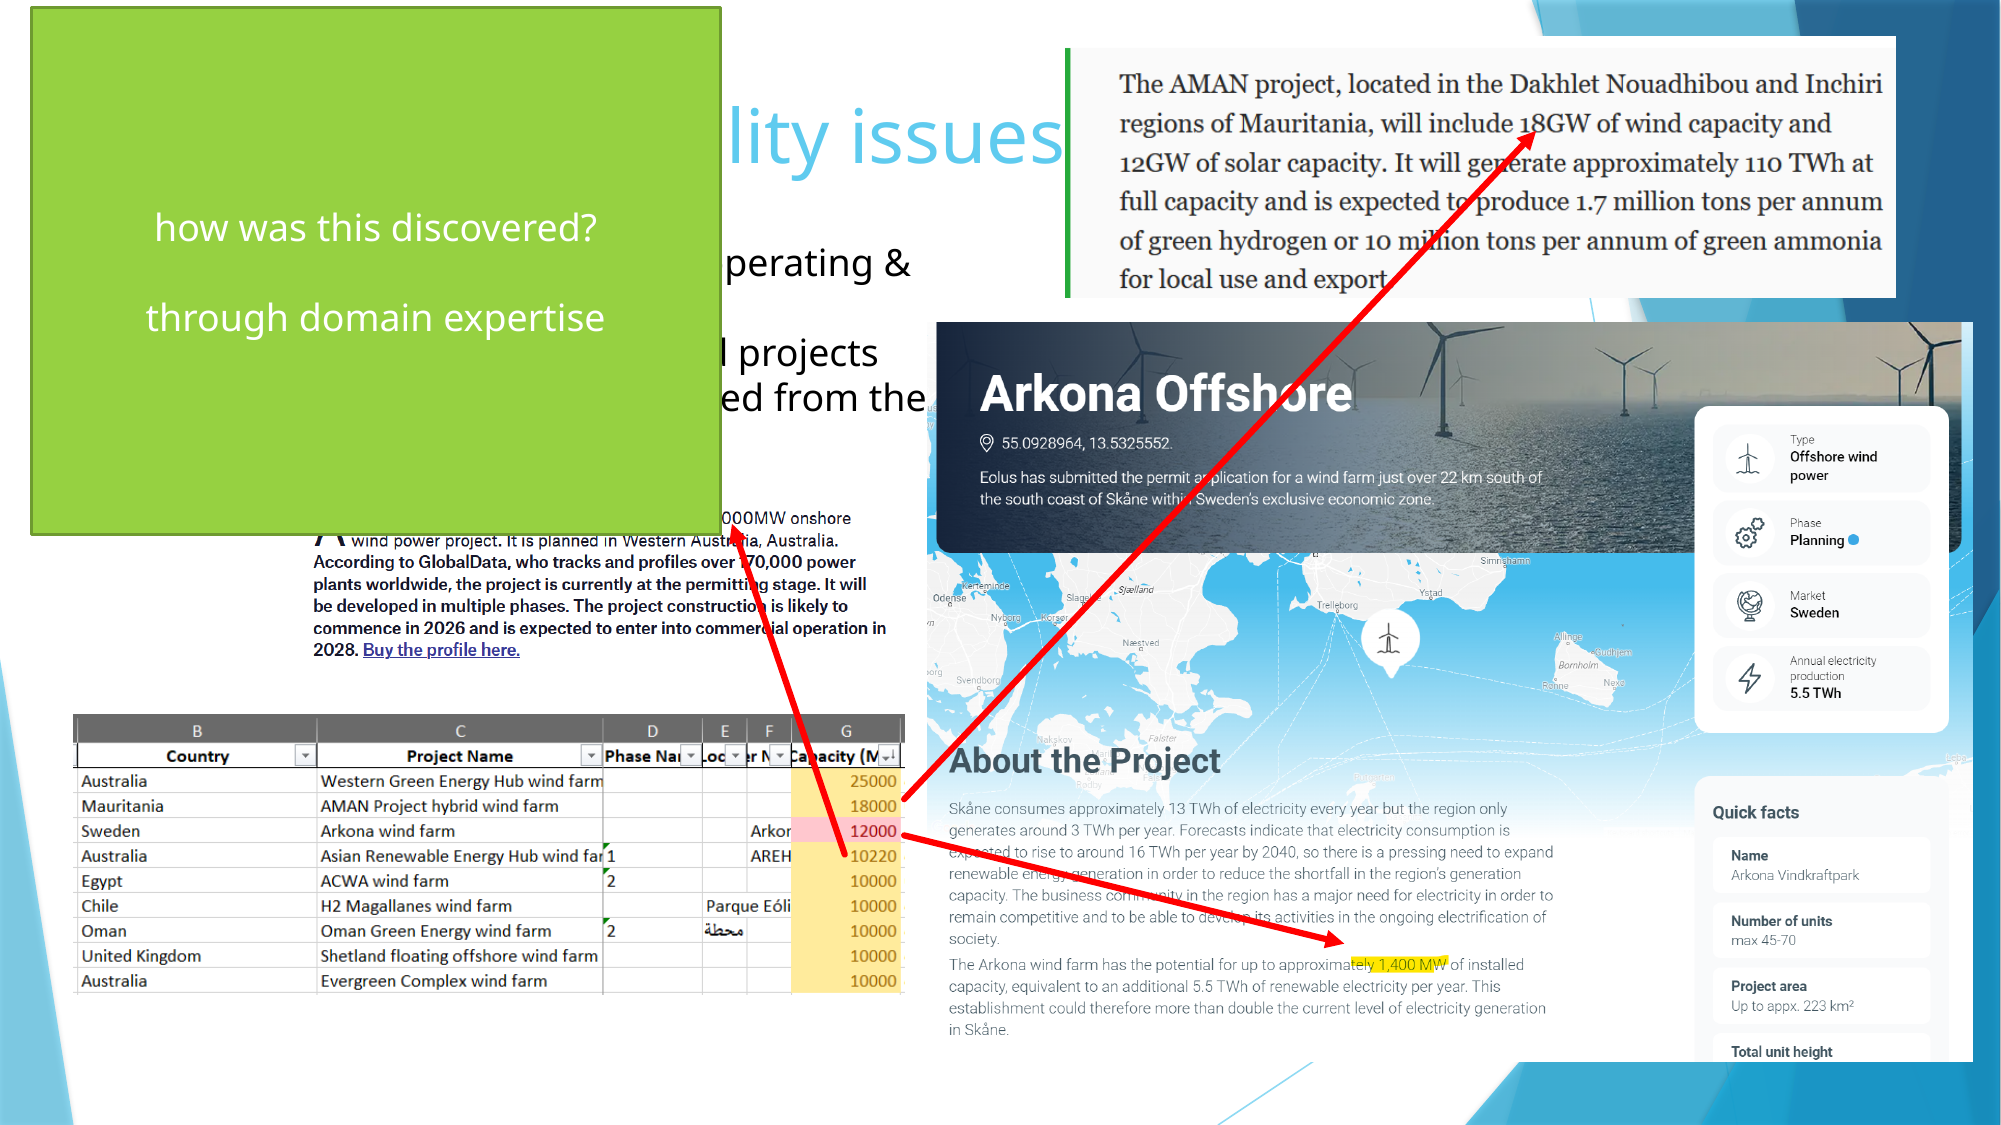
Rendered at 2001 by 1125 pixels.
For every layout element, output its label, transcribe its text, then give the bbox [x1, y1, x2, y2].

picture [73, 714, 905, 995]
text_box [731, 523, 846, 856]
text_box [903, 834, 1345, 945]
picture [926, 322, 1974, 1062]
text_box Sample crosscheck done both on operating & announced projects Issue with capacities of announced projects Capacities > 10GW could be removed from the dataset [722, 231, 898, 472]
title The dataset – quality issues [722, 80, 1060, 231]
picture [300, 497, 905, 669]
picture [1064, 36, 1897, 299]
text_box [903, 130, 1537, 800]
text_box how was this discovered? through domain expertise [30, 6, 722, 536]
